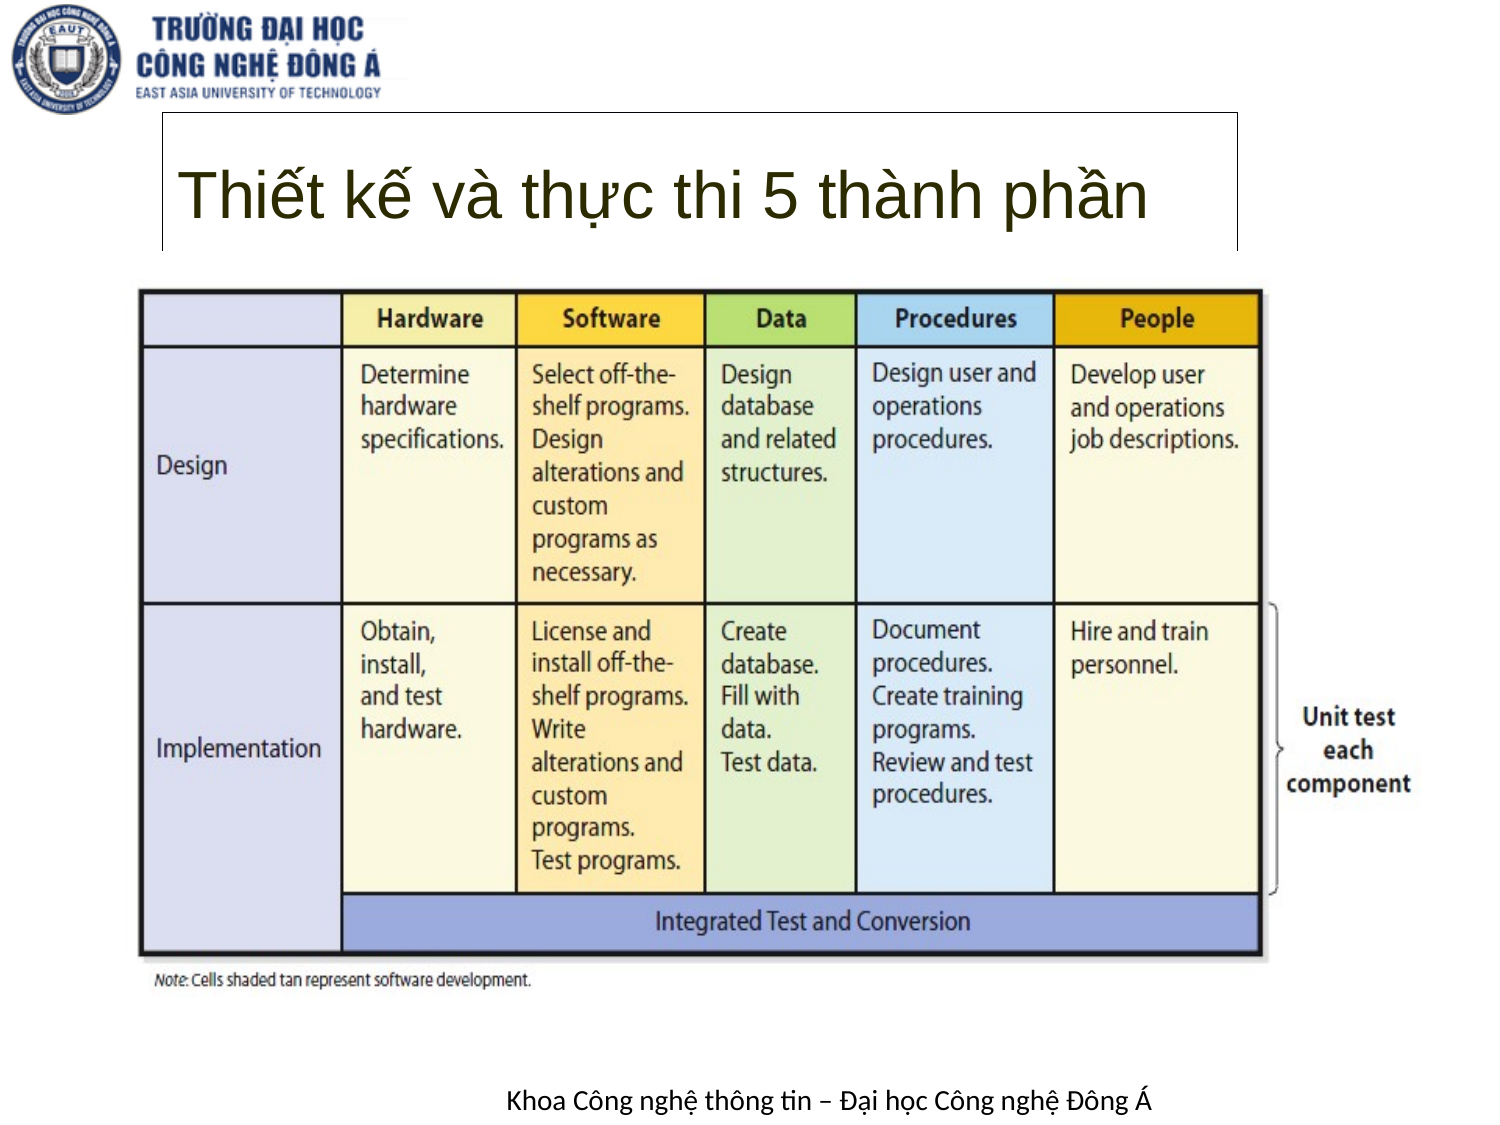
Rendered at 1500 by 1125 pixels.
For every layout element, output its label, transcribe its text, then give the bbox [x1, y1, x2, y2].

title Thiết kế và thực thi 5 thành phần [162, 112, 1238, 249]
picture [124, 251, 1422, 998]
picture [4, 4, 408, 115]
